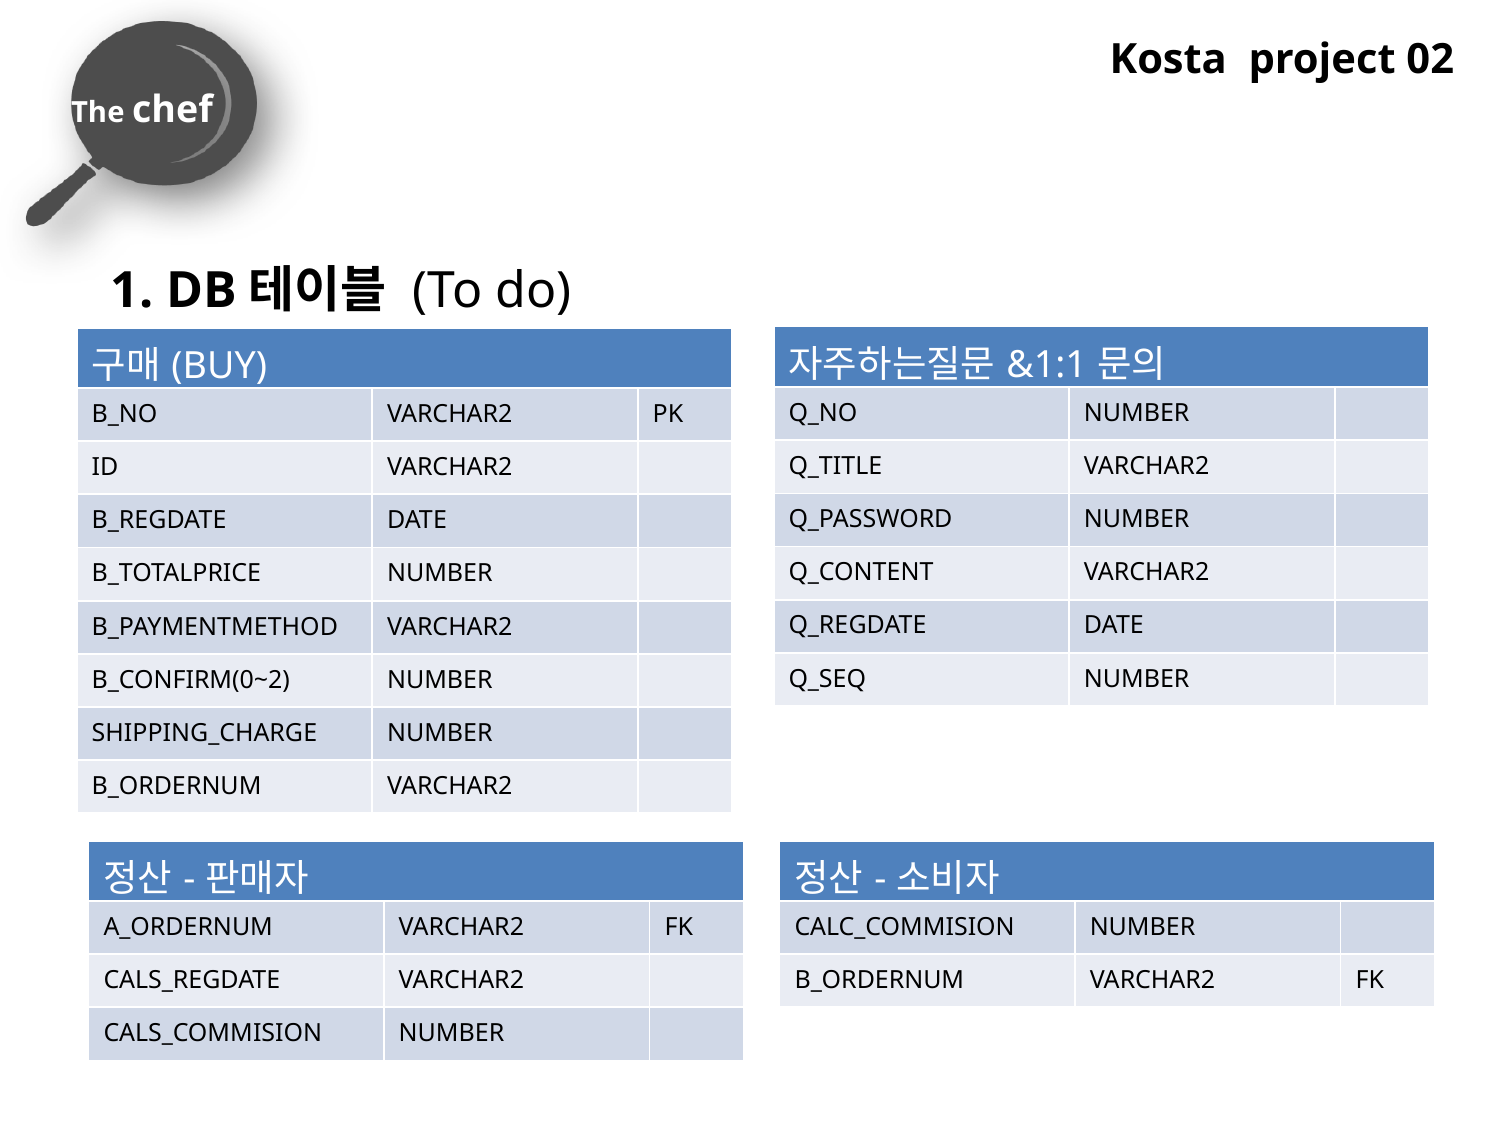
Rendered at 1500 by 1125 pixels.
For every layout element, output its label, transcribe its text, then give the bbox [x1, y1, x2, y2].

table_cell [639, 495, 731, 547]
text_box 1. DB테이블 (To do) [95, 250, 587, 326]
table_cell DATE [1070, 601, 1334, 652]
table_cell VARCHAR2 [1076, 955, 1340, 1006]
table_cell [639, 602, 731, 653]
table_cell B_PAYMENTMETHOD [78, 602, 371, 653]
table_cell VARCHAR2 [385, 955, 649, 1006]
table_cell CALS_COMMISION [89, 1008, 383, 1060]
table_cell NUMBER [385, 1008, 649, 1060]
table_cell Q_TITLE [775, 441, 1068, 493]
table_cell VARCHAR2 [1070, 547, 1334, 599]
table_cell [1336, 547, 1428, 599]
table_cell [1336, 494, 1428, 546]
table_cell NUMBER [1070, 494, 1334, 546]
table_cell Q_PASSWORD [775, 494, 1068, 546]
table_cell [639, 655, 731, 706]
table_cell VARCHAR2 [373, 389, 637, 440]
table_cell [1336, 388, 1428, 439]
table_cell [1336, 441, 1428, 493]
table_cell NUMBER [1076, 902, 1340, 953]
table_cell [639, 548, 731, 600]
table_cell [1336, 601, 1428, 652]
table_cell A_ORDERNUM [89, 902, 383, 953]
table_cell [1341, 902, 1434, 953]
table_cell ID [78, 442, 371, 493]
table_cell NUMBER [373, 655, 637, 706]
table_cell NUMBER [373, 548, 637, 600]
table_cell [639, 442, 731, 493]
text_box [0, 0, 455, 287]
table_cell PK [639, 389, 731, 440]
table_cell B_NO [78, 389, 371, 440]
table_cell B_REGDATE [78, 495, 371, 547]
text_box Kosta project 02 [1033, 24, 1500, 90]
table_header 자주하는질문&1:1문의 [775, 327, 1428, 386]
table_cell CALC_COMMISION [780, 902, 1074, 953]
table_cell NUMBER [373, 708, 637, 759]
table_cell Q_CONTENT [775, 547, 1068, 599]
table_cell VARCHAR2 [373, 442, 637, 493]
table_header 정산-판매자 [89, 842, 743, 900]
table_cell Q_REGDATE [775, 601, 1068, 652]
table_cell NUMBER [1070, 654, 1334, 705]
table_cell [639, 708, 731, 759]
table_cell [650, 955, 743, 1006]
table_cell VARCHAR2 [1070, 441, 1334, 493]
table_cell [1336, 654, 1428, 705]
table_header 구매(BUY) [78, 329, 731, 387]
table_cell VARCHAR2 [373, 602, 637, 653]
table_cell [650, 1008, 743, 1060]
table_header 정산-소비자 [780, 842, 1434, 900]
table_cell FK [1341, 955, 1434, 1006]
table_cell CALS_REGDATE [89, 955, 383, 1006]
table_cell NUMBER [1070, 388, 1334, 439]
table_cell B_TOTALPRICE [78, 548, 371, 600]
table_cell Q_NO [775, 388, 1068, 439]
table_cell [639, 761, 731, 812]
table_cell DATE [373, 495, 637, 547]
table_cell Q_SEQ [775, 654, 1068, 705]
table_cell VARCHAR2 [373, 761, 637, 812]
table_cell SHIPPING_CHARGE [78, 708, 371, 759]
table_cell B_CONFIRM(0~2) [78, 655, 371, 706]
table_cell FK [650, 902, 743, 953]
table_cell VARCHAR2 [385, 902, 649, 953]
table_cell B_ORDERNUM [78, 761, 371, 812]
table_cell B_ORDERNUM [780, 955, 1074, 1006]
